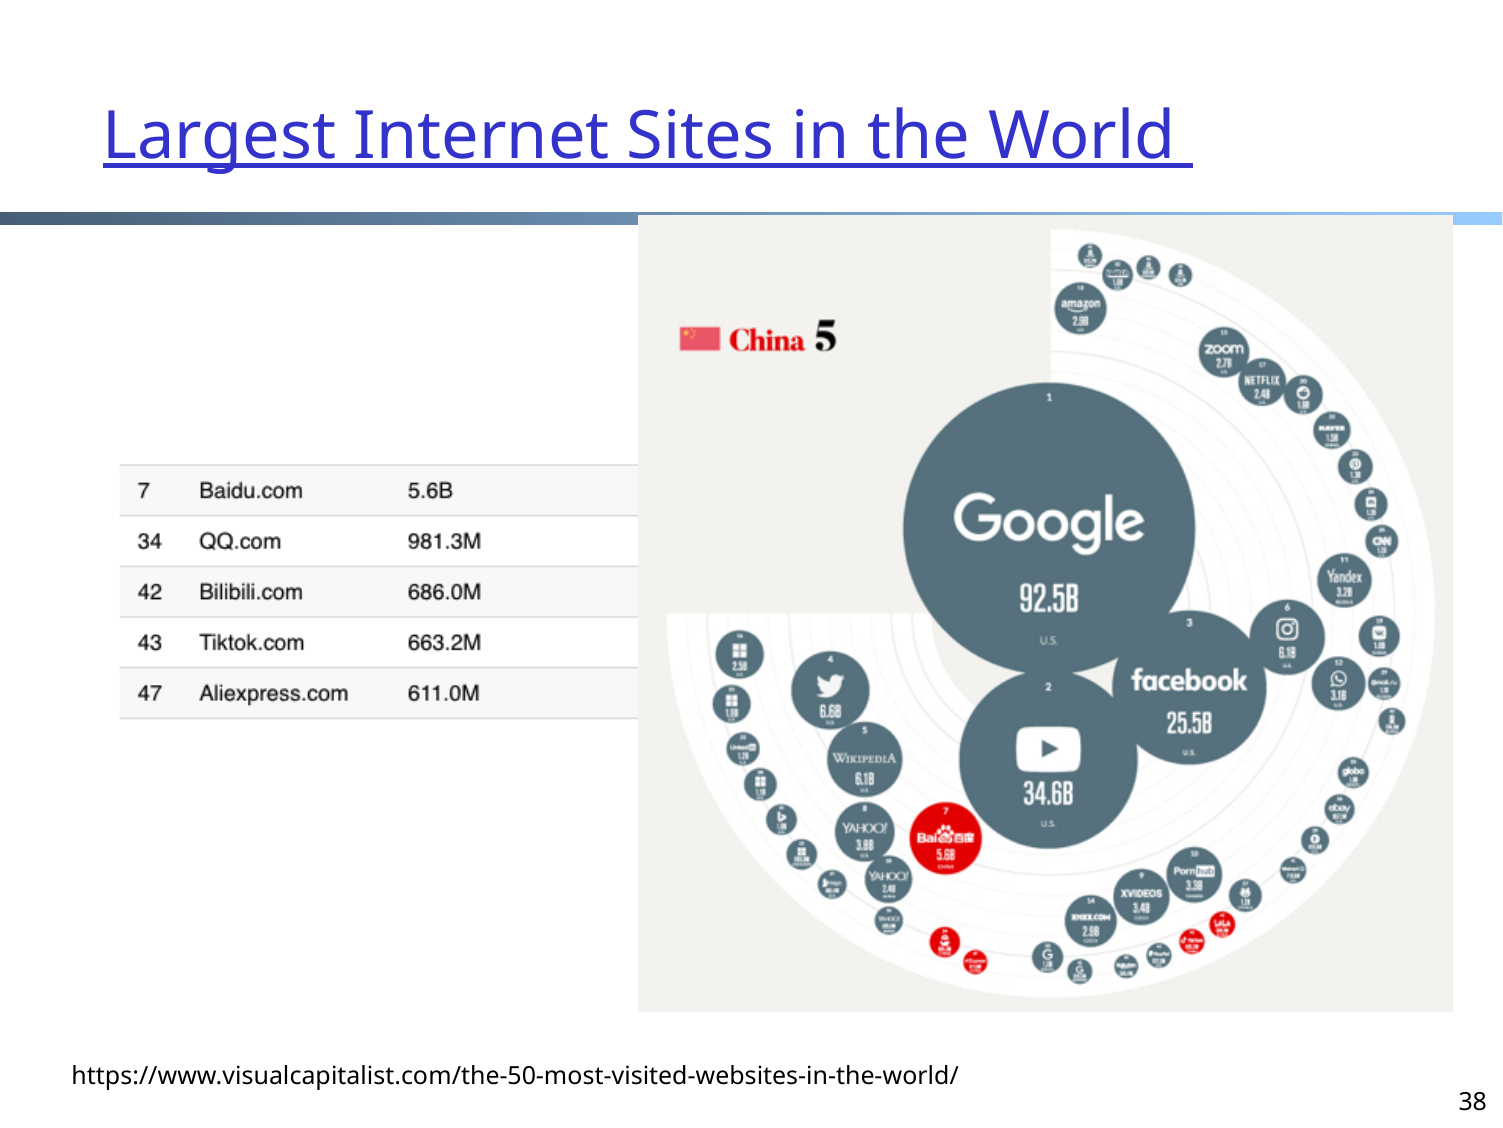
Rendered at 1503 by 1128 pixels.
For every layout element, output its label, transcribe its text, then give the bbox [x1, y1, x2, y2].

slide_number 38 [1151, 1051, 1503, 1128]
picture [116, 215, 1453, 1012]
text_box https://www.visualcapitalist.com/the-50-most-visited-websites-in-the-world/ [56, 1052, 976, 1097]
title Largest Internet Sites in the World [87, 37, 1365, 226]
